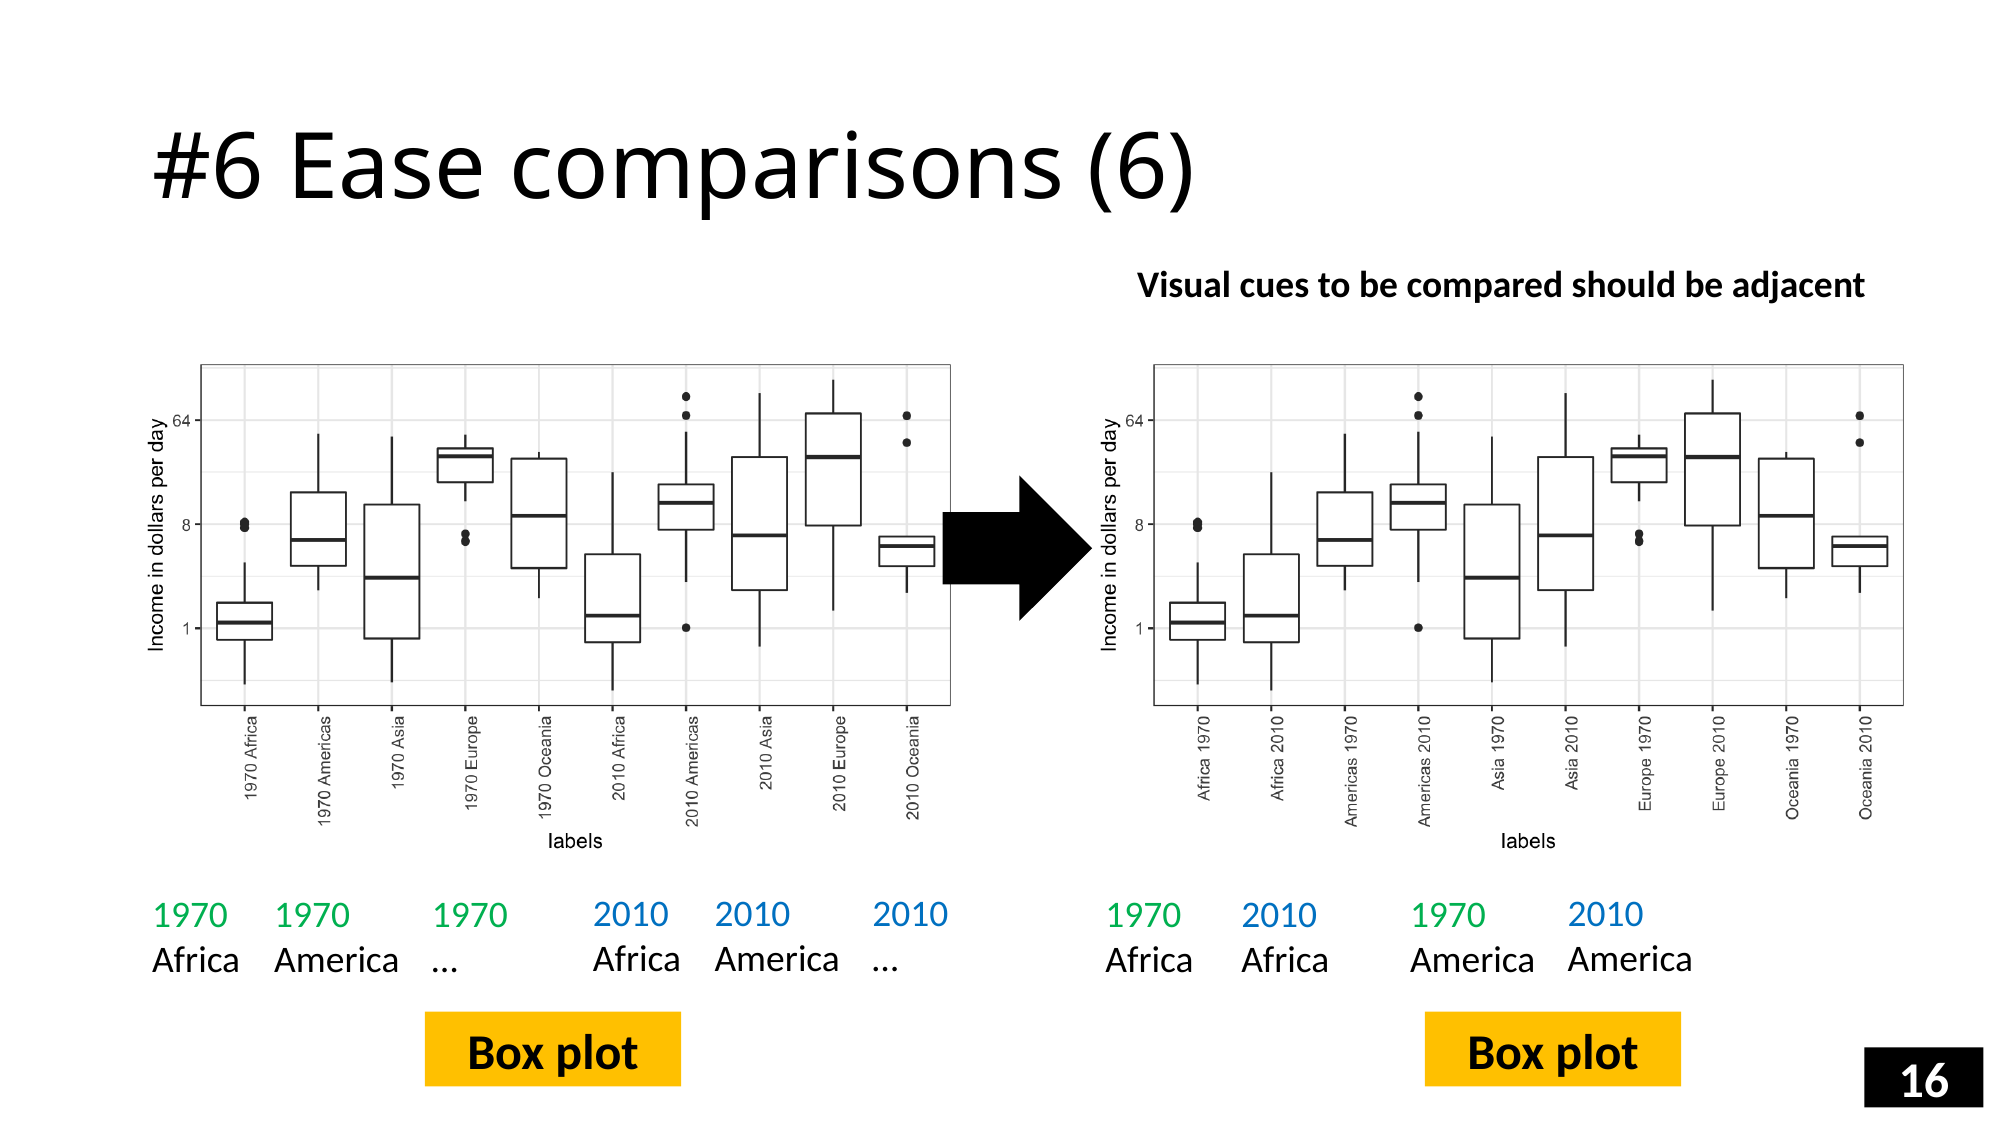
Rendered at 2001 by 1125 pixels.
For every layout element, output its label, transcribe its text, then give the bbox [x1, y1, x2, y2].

text_box 2010 America [699, 881, 857, 986]
text_box [961, 475, 1090, 621]
text_box 1970 Africa [137, 882, 259, 988]
picture [137, 354, 961, 863]
text_box 2010 Africa [1226, 882, 1395, 988]
title #6 Ease comparisons (6) [137, 59, 1863, 278]
text_box 1970 … [417, 882, 553, 988]
text_box Box plot [1424, 1011, 1682, 1087]
text_box Box plot [424, 1011, 682, 1087]
text_box 1970 America [1395, 882, 1553, 988]
text_box 1970 Africa [1090, 882, 1226, 988]
text_box 2010 … [857, 881, 969, 986]
text_box Visual cues to be compared should be adjacent [1122, 252, 1882, 313]
text_box 2010 America [1553, 881, 1711, 986]
text_box 2010 Africa [578, 881, 699, 986]
slide_number 16 [1864, 1047, 1984, 1108]
text_box 1970 America [259, 882, 417, 988]
picture [1090, 354, 1914, 863]
